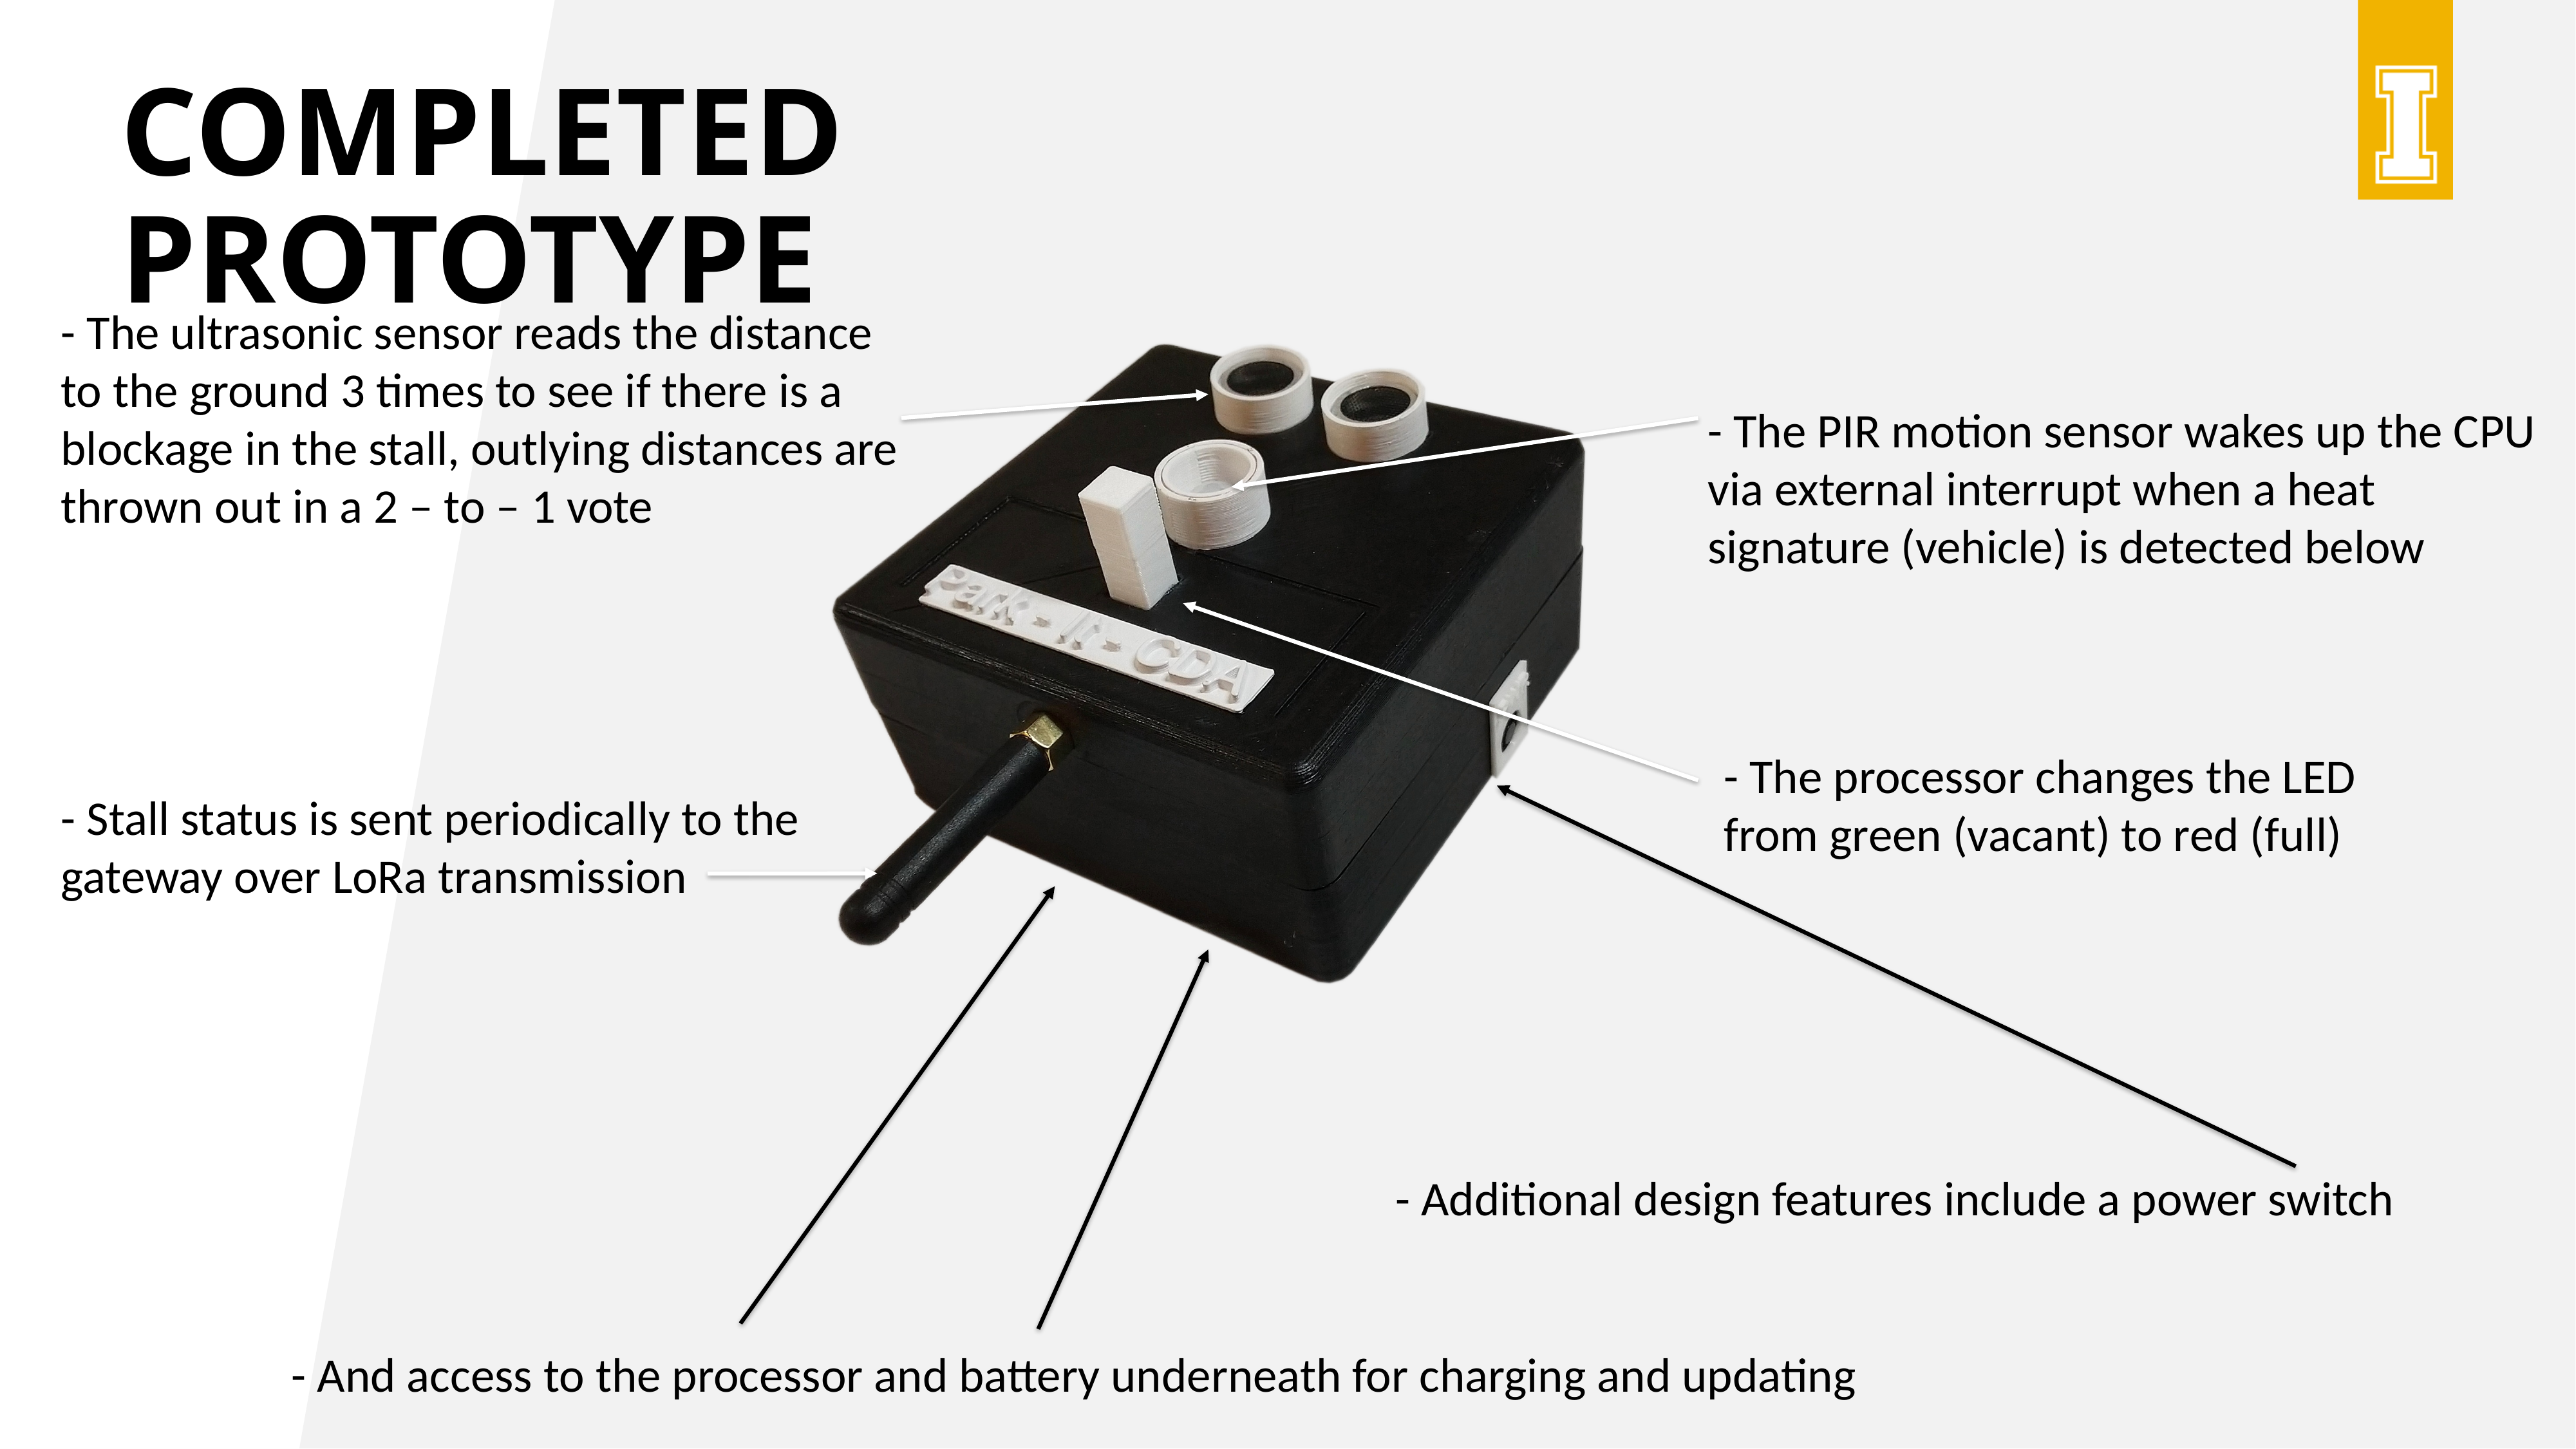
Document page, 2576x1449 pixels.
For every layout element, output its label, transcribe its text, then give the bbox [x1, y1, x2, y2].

text_box - And access to the processor and battery underneath for charging and updating [282, 1339, 1932, 1449]
text_box - The PIR motion sensor wakes up the CPU via external interrupt when a heat signature (vehicle) is detected below [1935, 394, 2562, 636]
text_box [738, 1213, 823, 1325]
text_box Completed prototype [120, 72, 1481, 218]
text_box - Stall status is sent periodically to the gateway over LoRa transmission [51, 781, 478, 966]
text_box - The processor changes the LED from green (vacant) to red (full) [1935, 740, 2439, 924]
text_box [1036, 1213, 1093, 1330]
picture [482, 119, 1934, 1208]
text_box [1935, 992, 2297, 1168]
text_box - Additional design features include a power switch [1386, 1163, 2576, 1230]
text_box - The ultrasonic sensor reads the distance to the ground 3 times to see if there is a blockage in the stall, outlying distances are thrown out in a 2 – to – 1 vote [51, 296, 478, 595]
